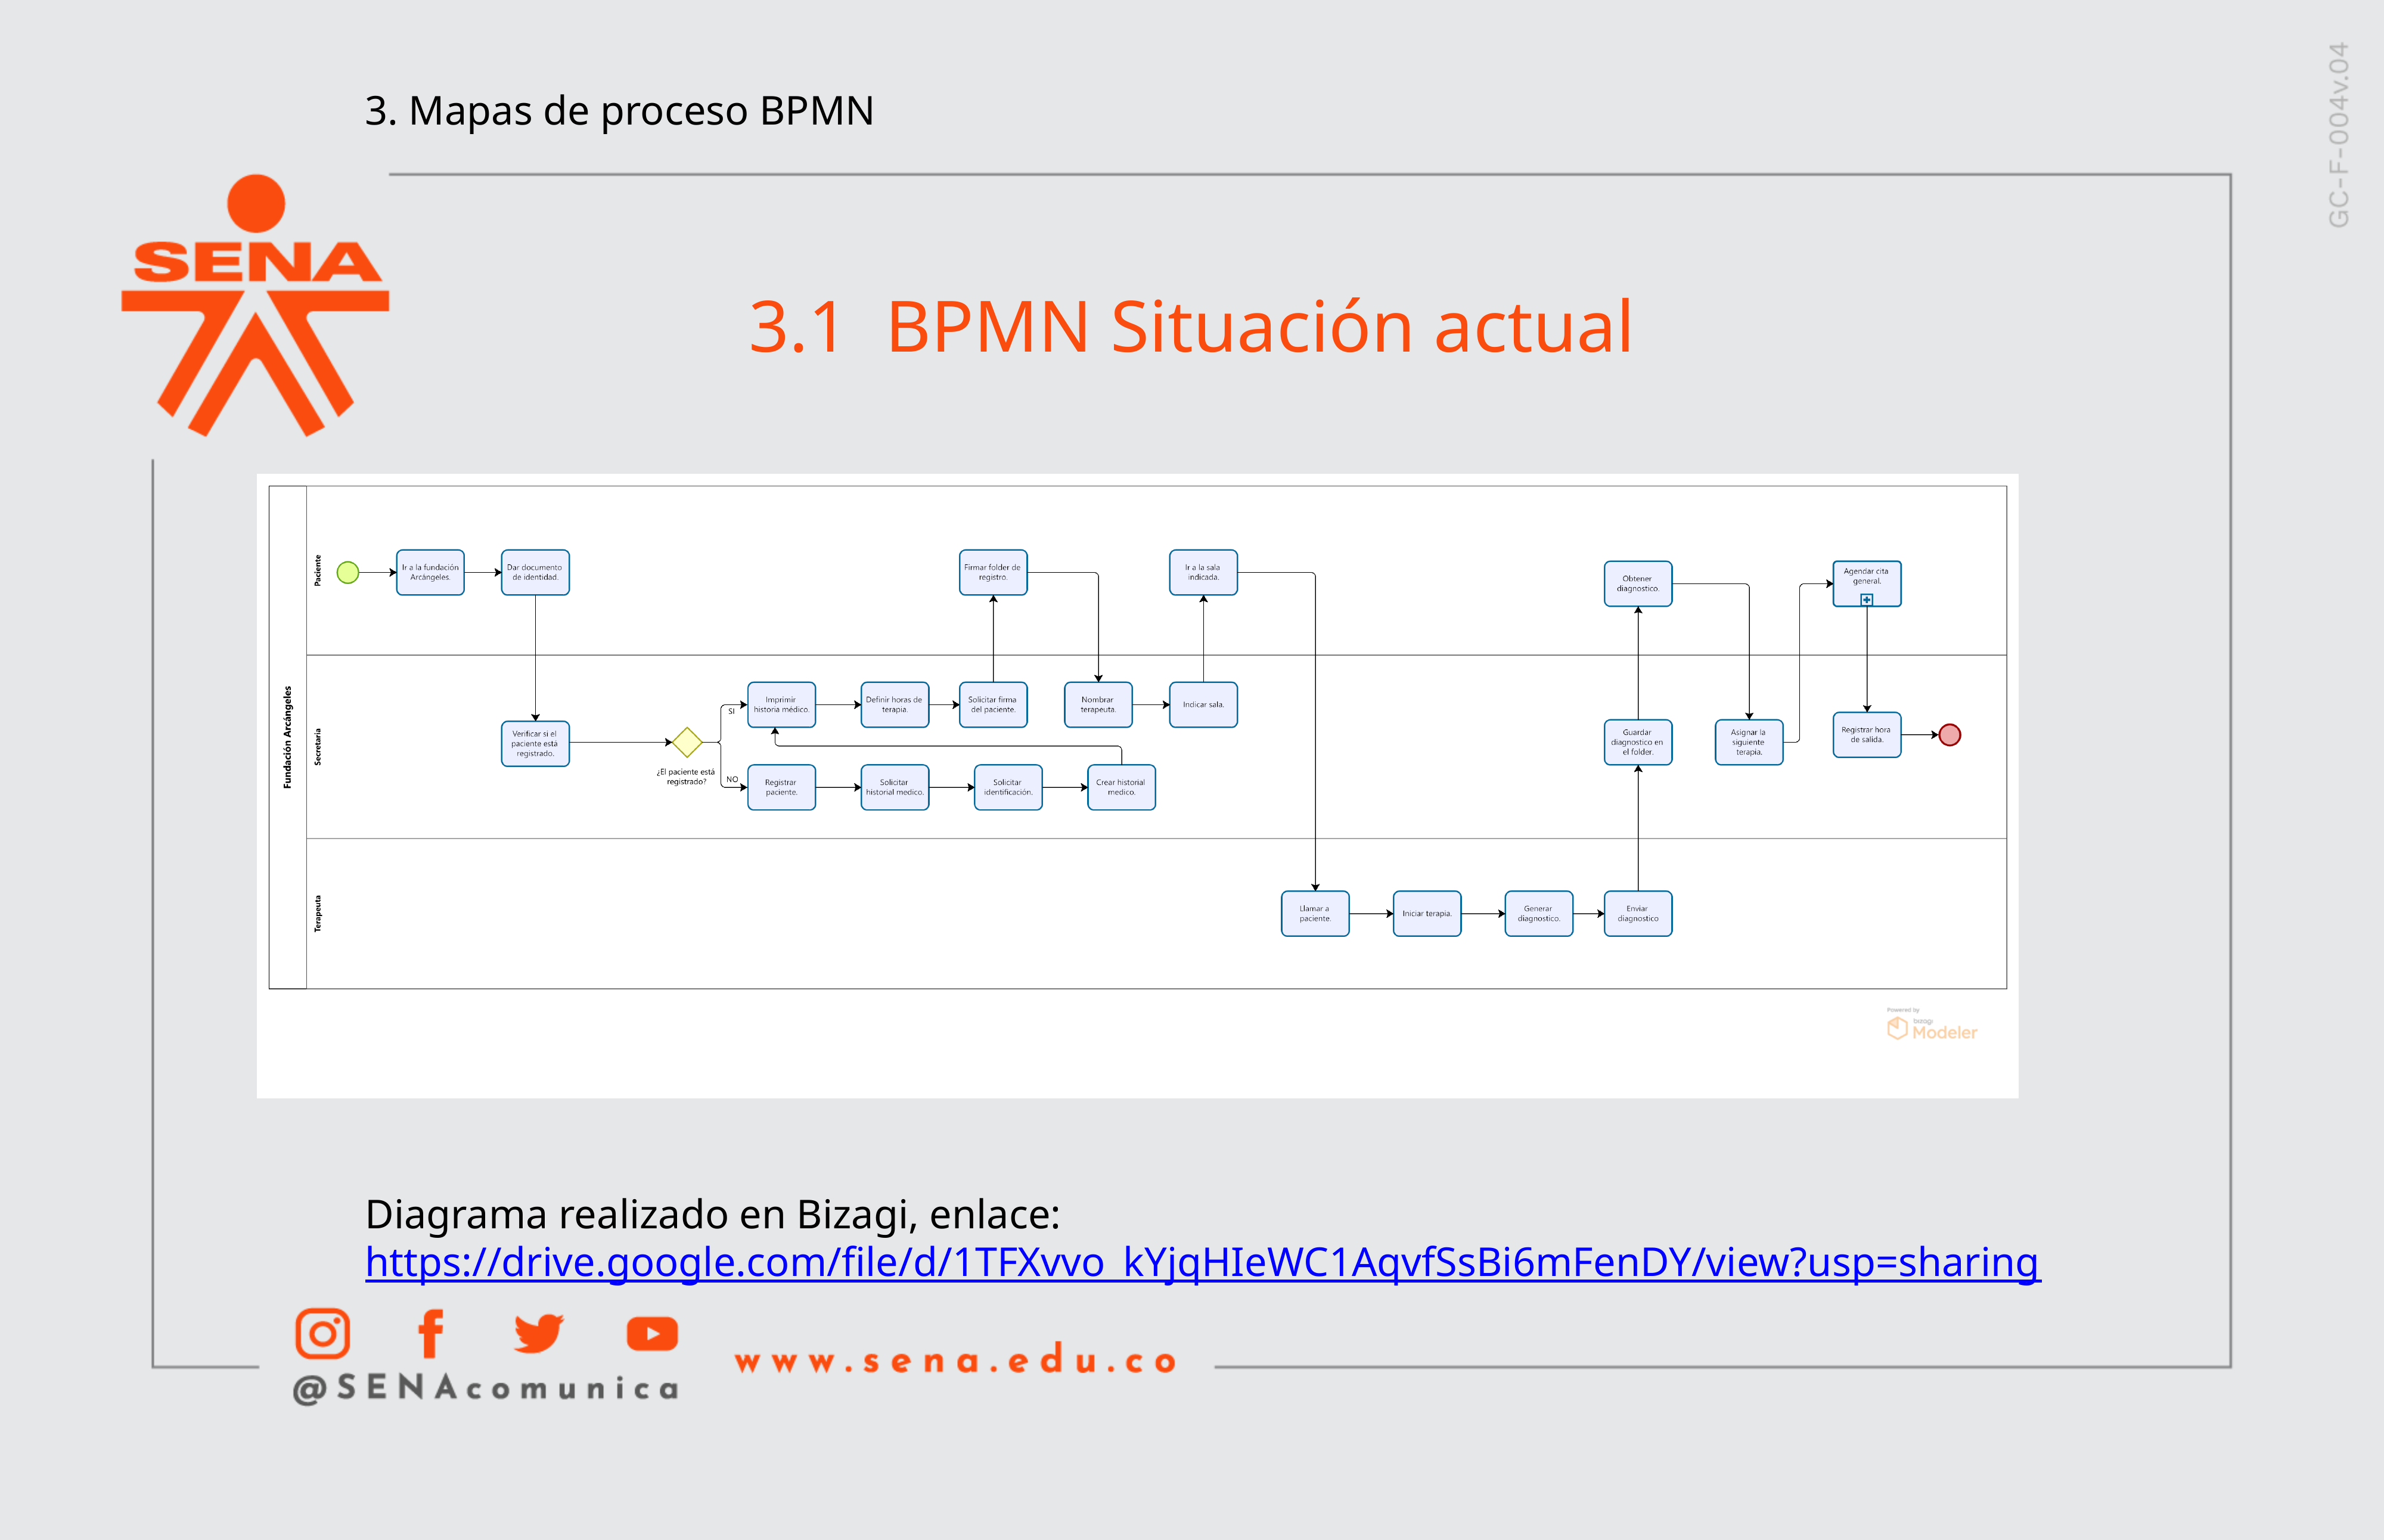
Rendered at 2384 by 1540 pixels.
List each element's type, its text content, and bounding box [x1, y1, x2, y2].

text_box 3. Mapas de proceso BPMN [356, 80, 2226, 138]
text_box 3.1 BPMN Situación actual [257, 276, 2127, 371]
picture [0, 0, 2384, 1540]
text_box Diagrama realizado en Bizagi, enlace: https://drive.google.com/file/d/1TFXvvo_kYjqHIeWC1AqvfSsBi6mFenDY/view?usp=sharing [356, 1184, 2261, 1317]
